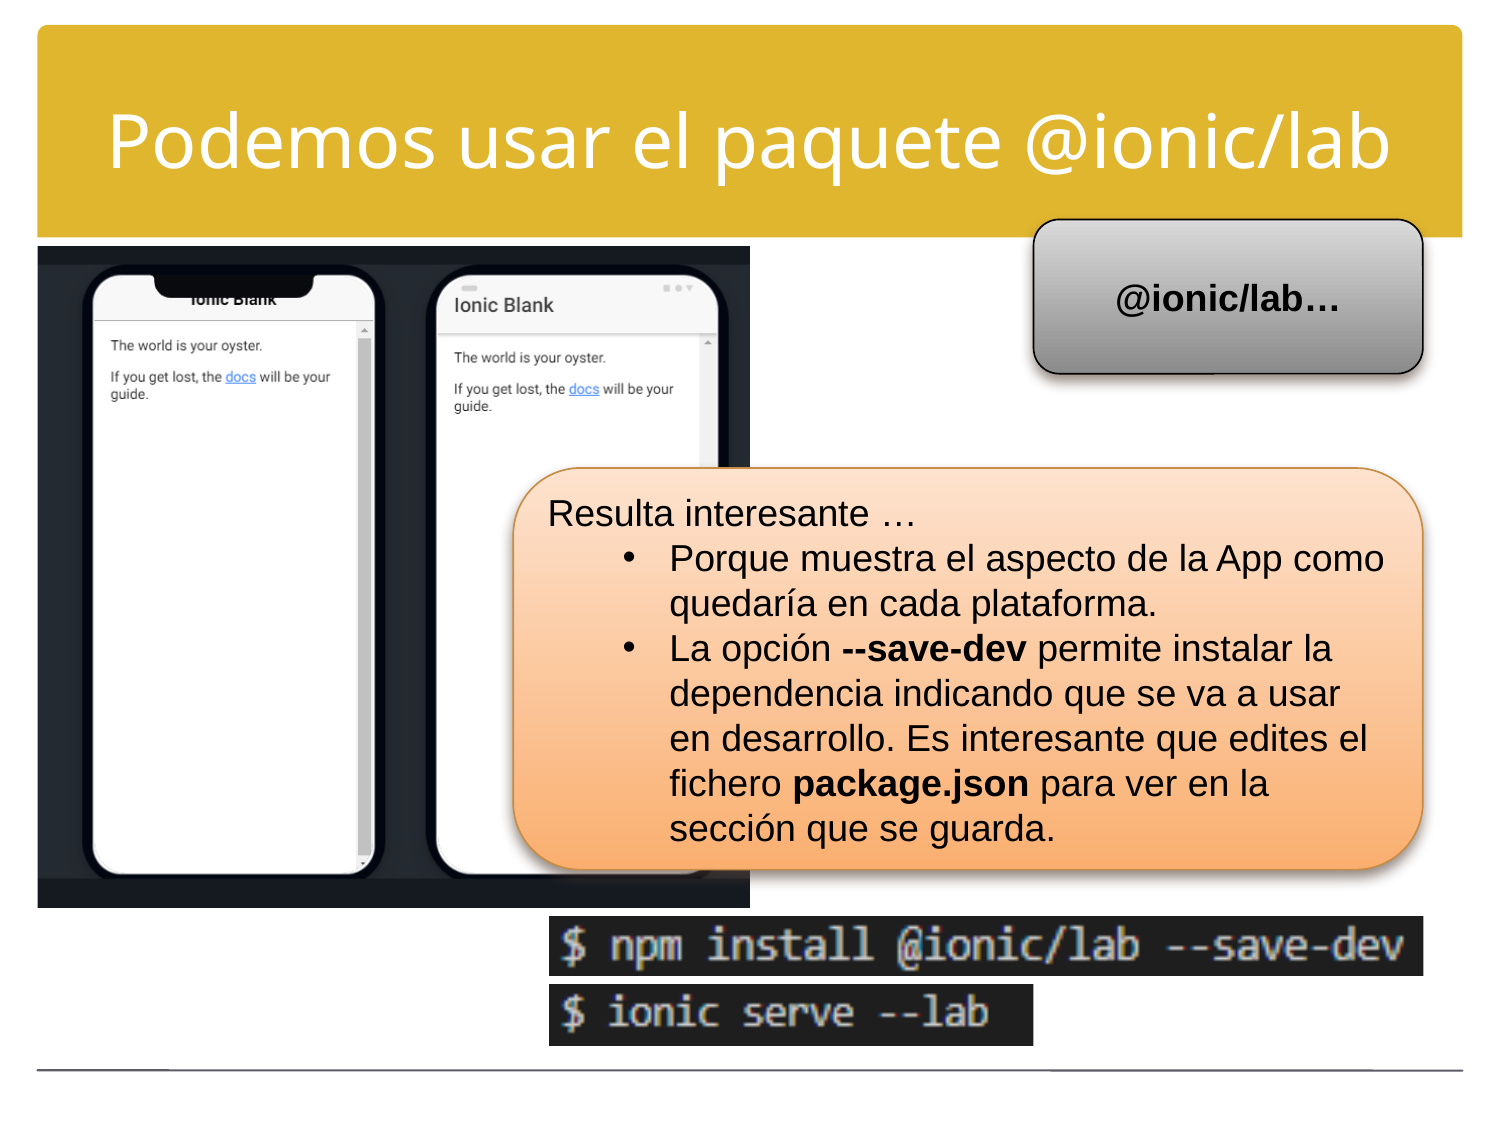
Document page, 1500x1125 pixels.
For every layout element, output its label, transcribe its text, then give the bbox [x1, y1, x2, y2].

title Podemos usar el paquete @ionic/lab [50, 45, 1450, 233]
picture [548, 916, 1424, 977]
picture [37, 246, 751, 909]
text_box Resulta interesante … Porque muestra el aspecto de la App como quedaría en cada plataforma. La opción --save-dev permite instalar la dependencia indicando que se va a usar en desarrollo. Es interesante que edites el fichero package.json para ver en la sección que se guarda. [760, 467, 1424, 871]
text_box @ionic/lab… [1032, 218, 1424, 375]
picture [548, 984, 1034, 1047]
